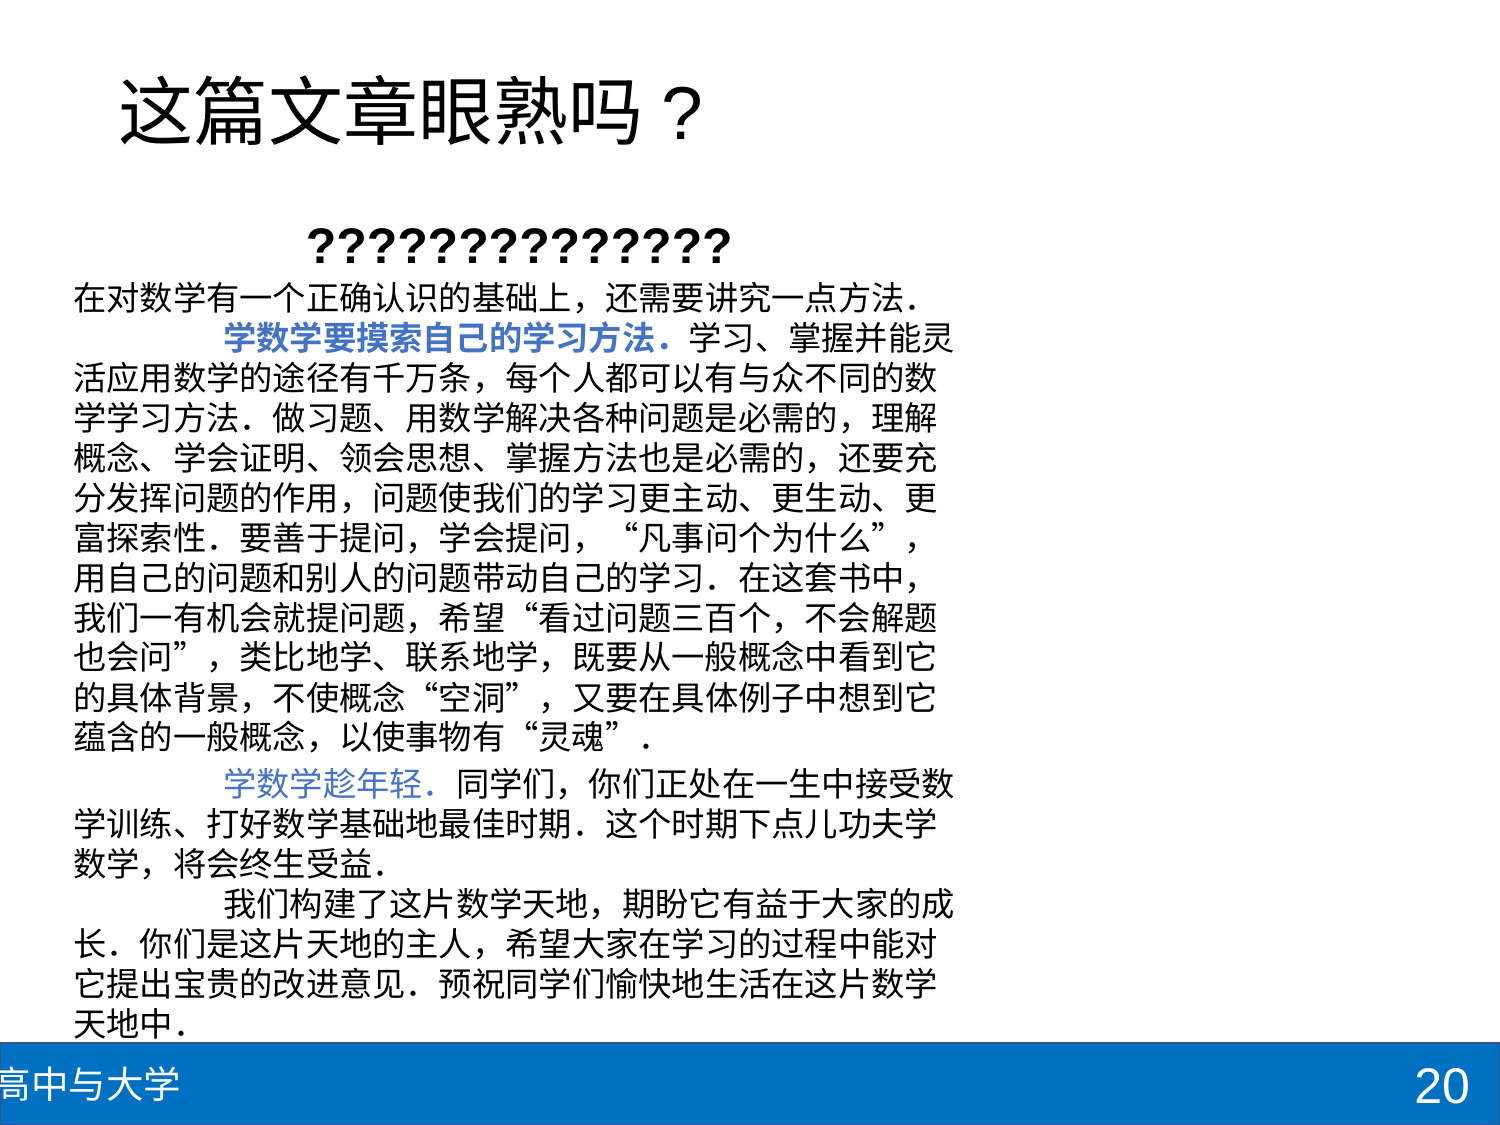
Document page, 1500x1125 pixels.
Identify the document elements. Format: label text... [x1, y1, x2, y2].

text_box 在对数学有一个正确认识的基础上，还需要讲究一点方法． 学数学要摸索自己的学习方法．学习、掌握并能灵活应用数学的途径有千万条，每个人都可以有与众不同的数学学习方法．做习题、用数学解决各种问题是必需的，理解概念、学会证明、领会思想、掌握方法也是必需的，还要充分发挥问题的作用，问题使我们的学习更主动、更生动、更富探索性．要善于提问，学会提问，“凡事问个为什么”，用自己的问题和别人的问题带动自己的学习．在这套书中，我们一有机会就提问题，希望“看过问题三百个，不会解题也会问”，类比地学、联系地学，既要从一般概念中看到它的具体背景，不使概念“空洞”，又要在具体例子中想到它蕴含的一般概念，以使事物有“灵魂”． [58, 270, 985, 756]
title 这篇文章眼熟吗? [103, 59, 1397, 171]
slide_number 20 [1147, 1054, 1485, 1114]
text_box 学数学趁年轻．同学们，你们正处在一生中接受数学训练、打好数学基础地最佳时期．这个时期下点儿功夫学数学，将会终生受益． 我们构建了这片数学天地，期盼它有益于大家的成长．你们是这片天地的主人，希望大家在学习的过程中能对它提出宝贵的改进意见．预祝同学们愉快地生活在这片数学天地中． [58, 756, 985, 1051]
text_box ?????????????? [291, 206, 748, 270]
